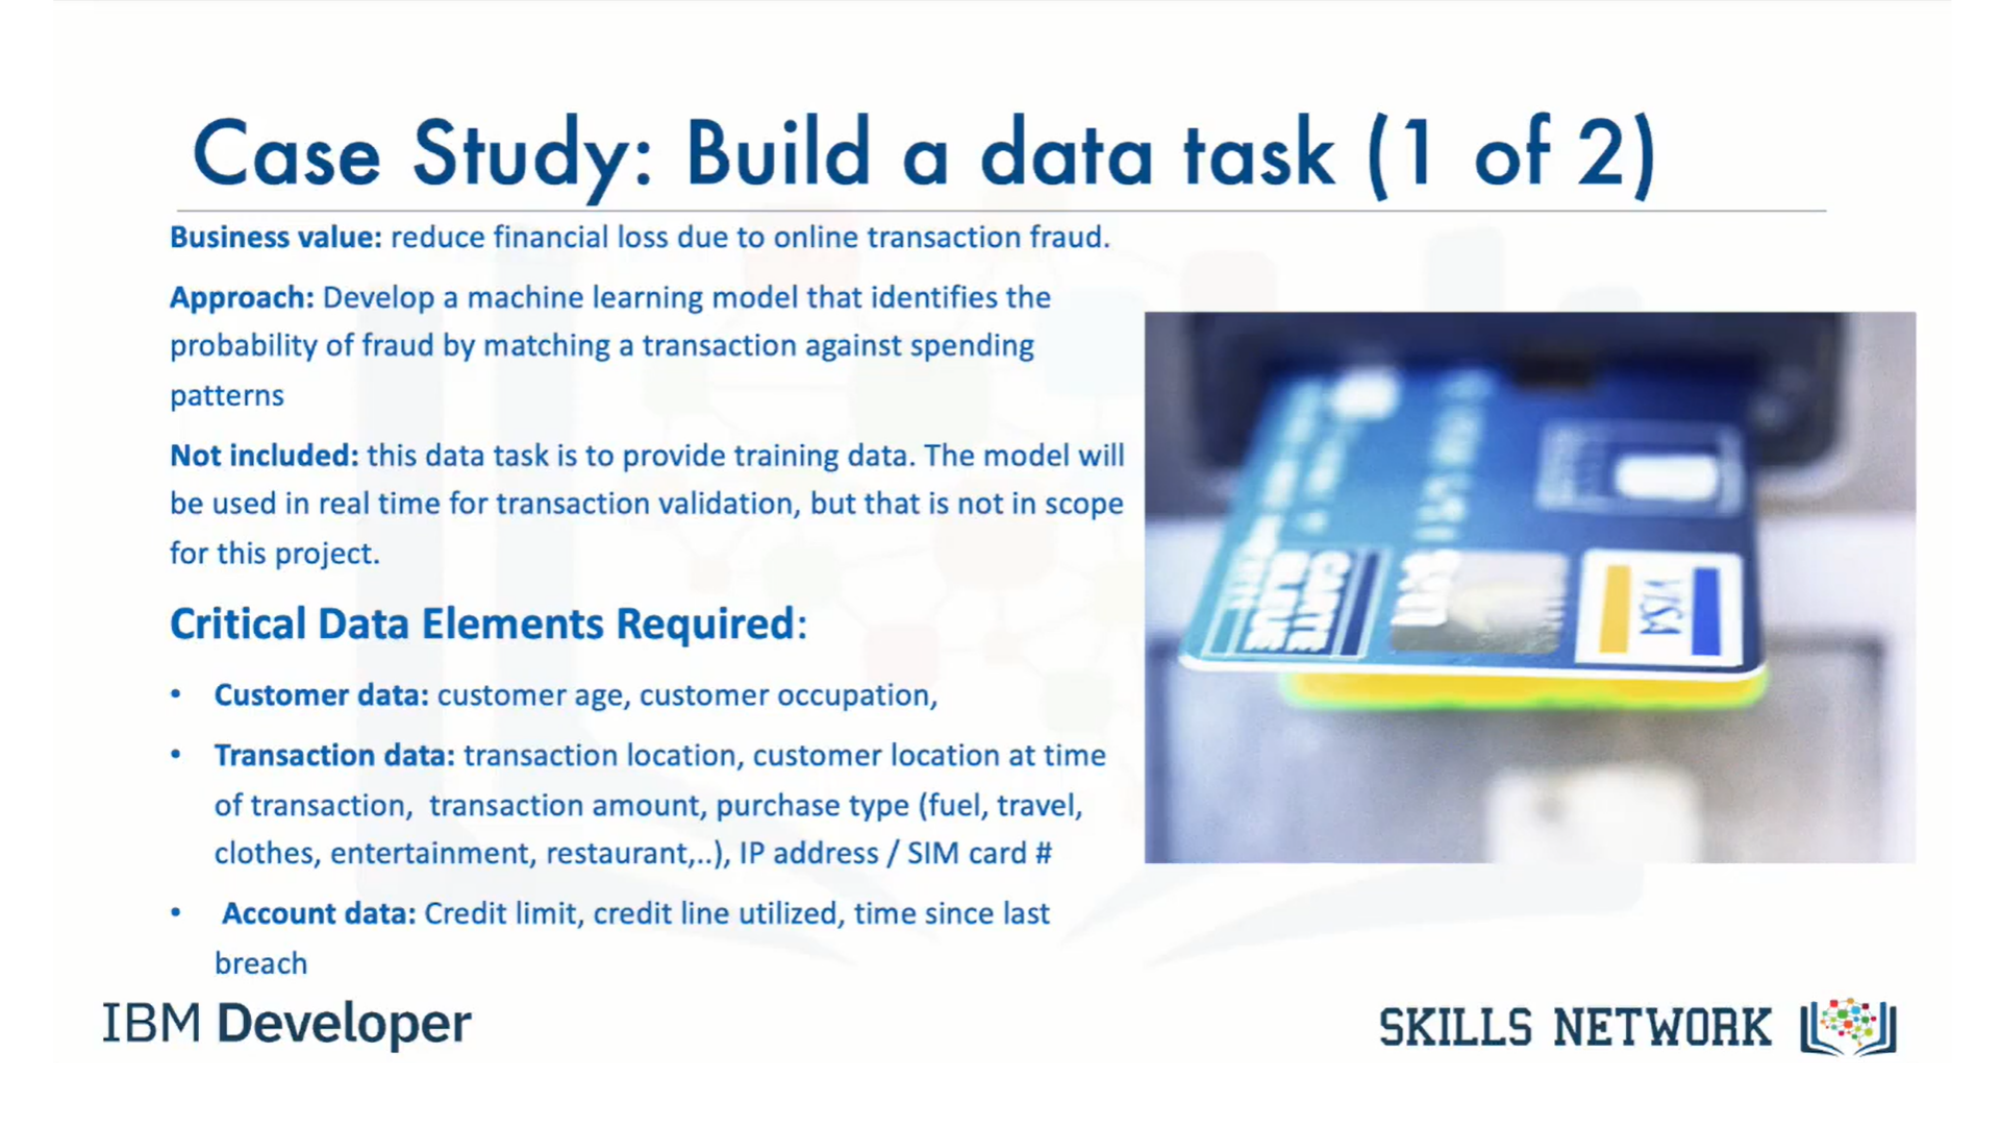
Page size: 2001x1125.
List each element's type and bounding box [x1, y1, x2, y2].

picture [53, 0, 1952, 1063]
